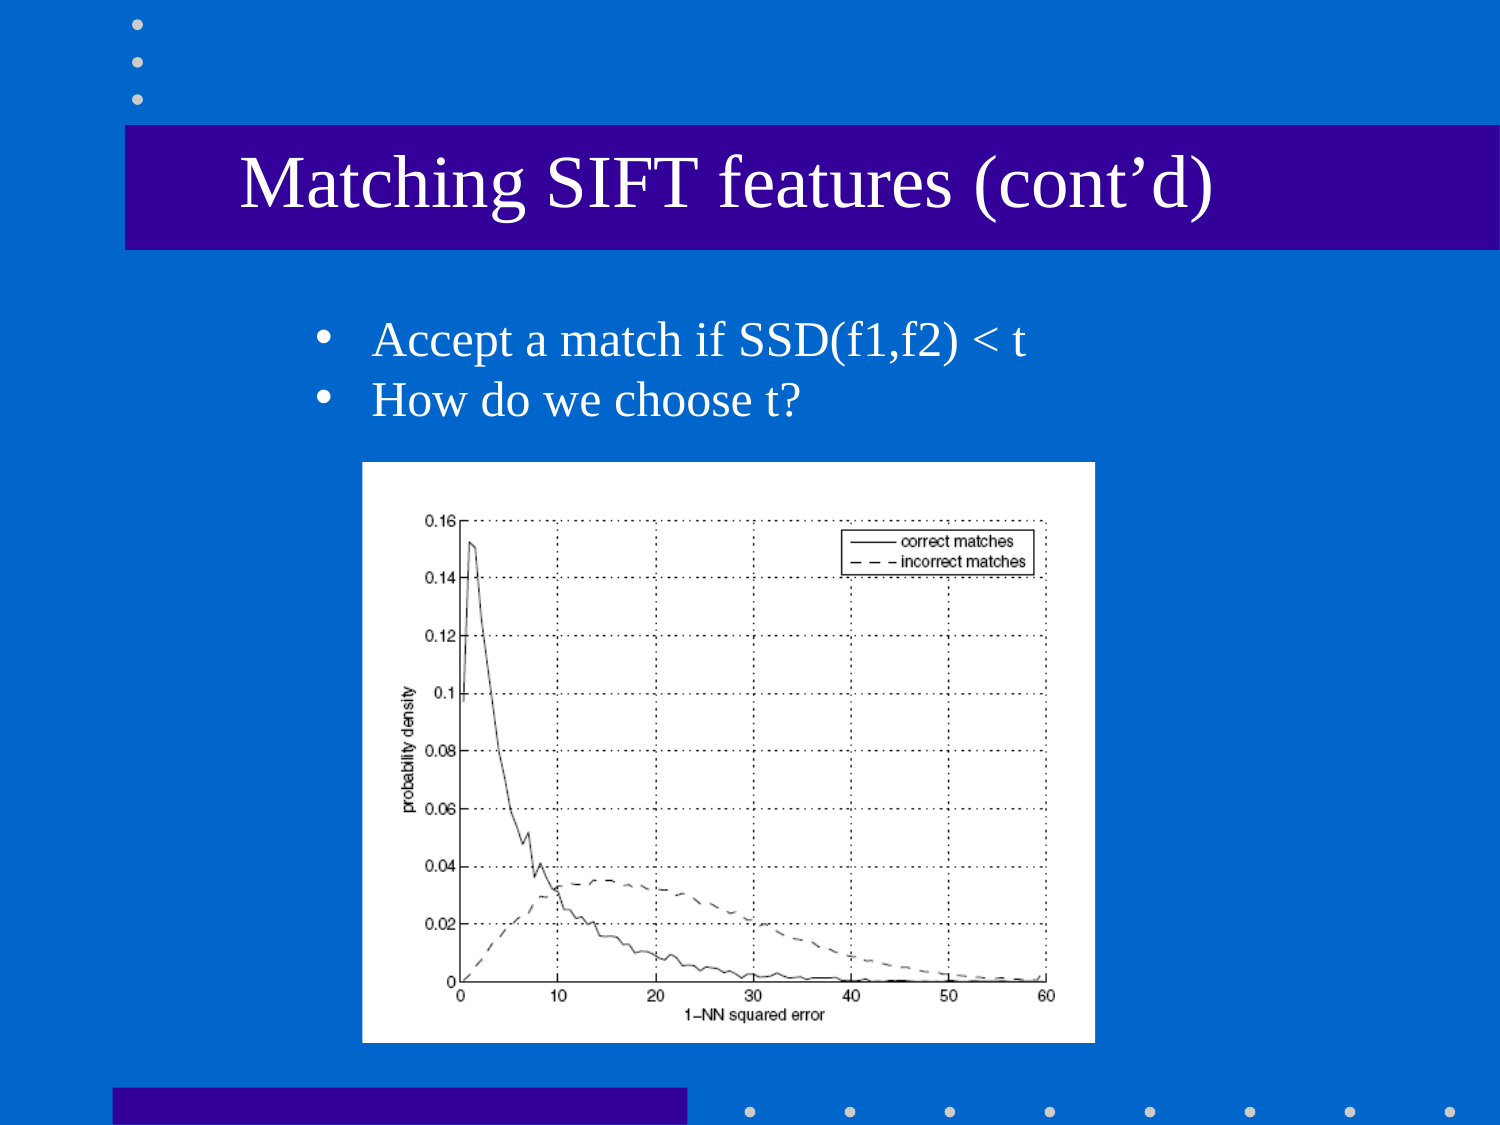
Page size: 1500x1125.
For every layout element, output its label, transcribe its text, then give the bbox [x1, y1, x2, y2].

text_box Matching SIFT features (cont’d) [225, 124, 1388, 230]
text_box Accept a match if SSD(f1,f2) < t How do we choose t? [225, 298, 1276, 434]
picture [362, 462, 1096, 1044]
